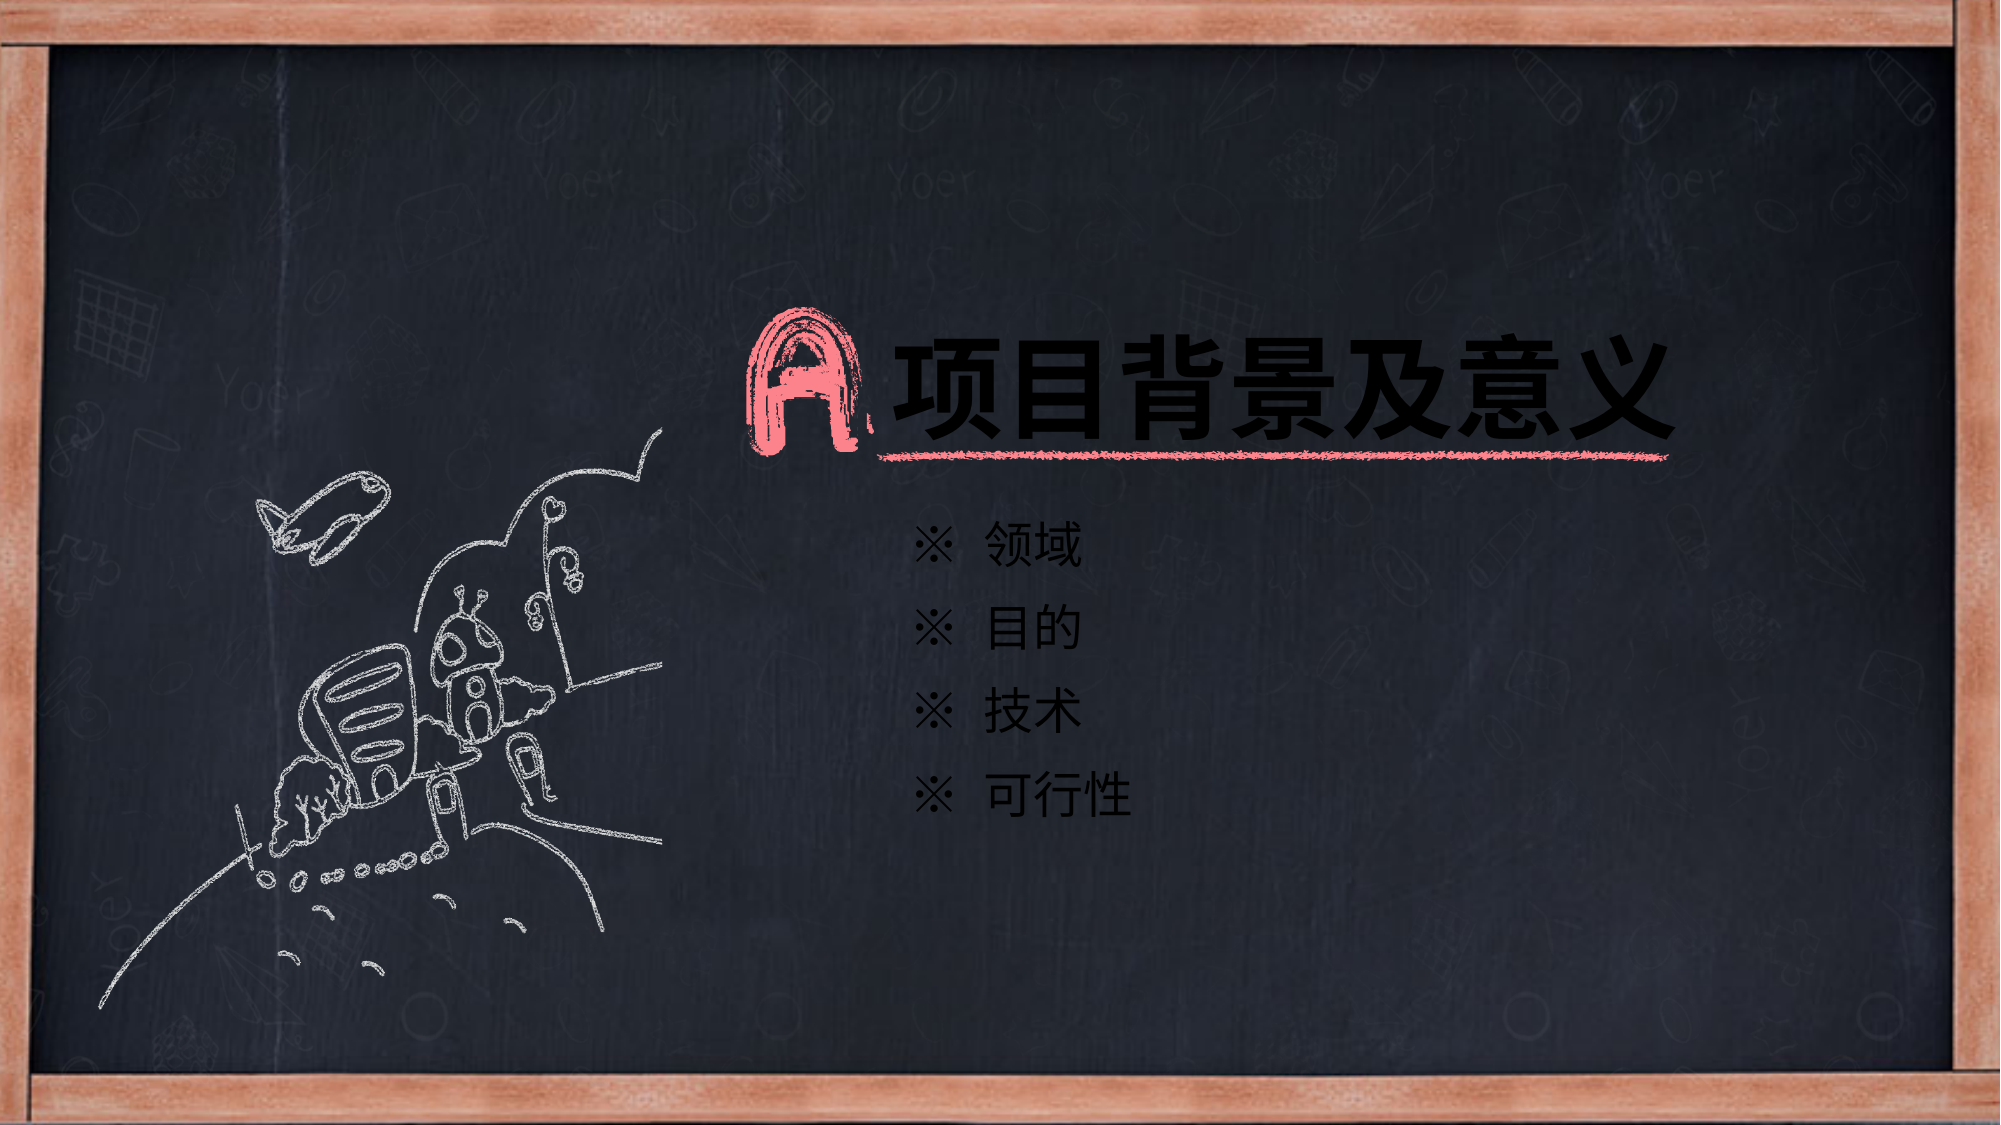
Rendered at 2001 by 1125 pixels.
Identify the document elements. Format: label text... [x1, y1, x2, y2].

picture [0, 0, 2000, 1125]
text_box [920, 449, 1669, 462]
text_box ※ 领域 ※ 目的 ※ 技术 ※ 可行性 [920, 482, 1148, 831]
text_box 项目背景及意义 [920, 310, 1746, 461]
